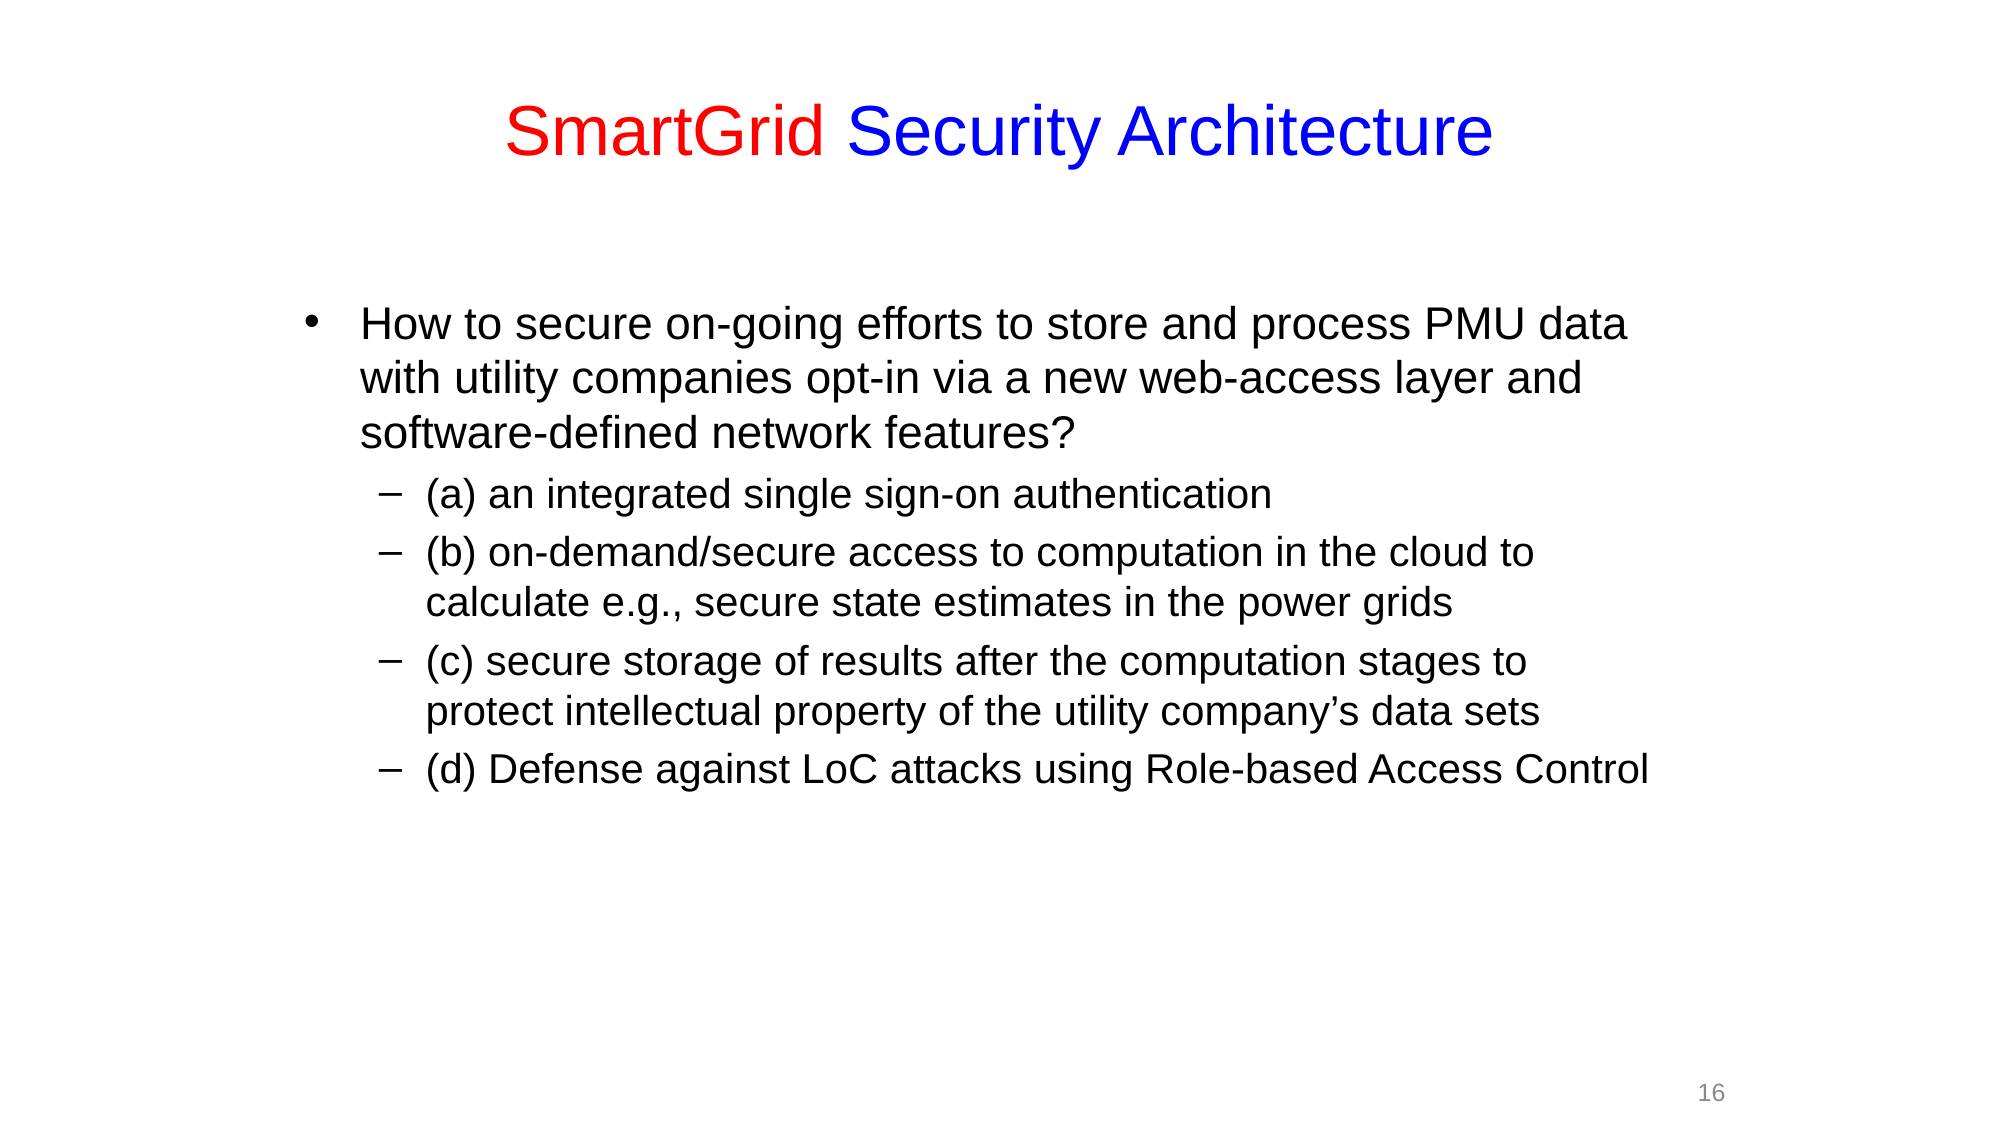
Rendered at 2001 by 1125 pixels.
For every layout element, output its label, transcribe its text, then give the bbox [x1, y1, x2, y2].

title SmartGrid Security Architecture [324, 33, 1675, 222]
list How to secure on-going efforts to store and process PMU data with utility companies opt-in via a new web-access layer and software-defined network features? (a) an integrated single sign-on authentication (b) on-demand/secure access to computation in the cloud to calculate e.g., secure state estimates in the power grids (c) secure storage of results after the computation stages to protect intellectual property of the utility company’s data sets (d) Defense against LoC attacks using Role-based Access Control [288, 285, 1675, 1092]
text_box 16 [1638, 1080, 1741, 1103]
